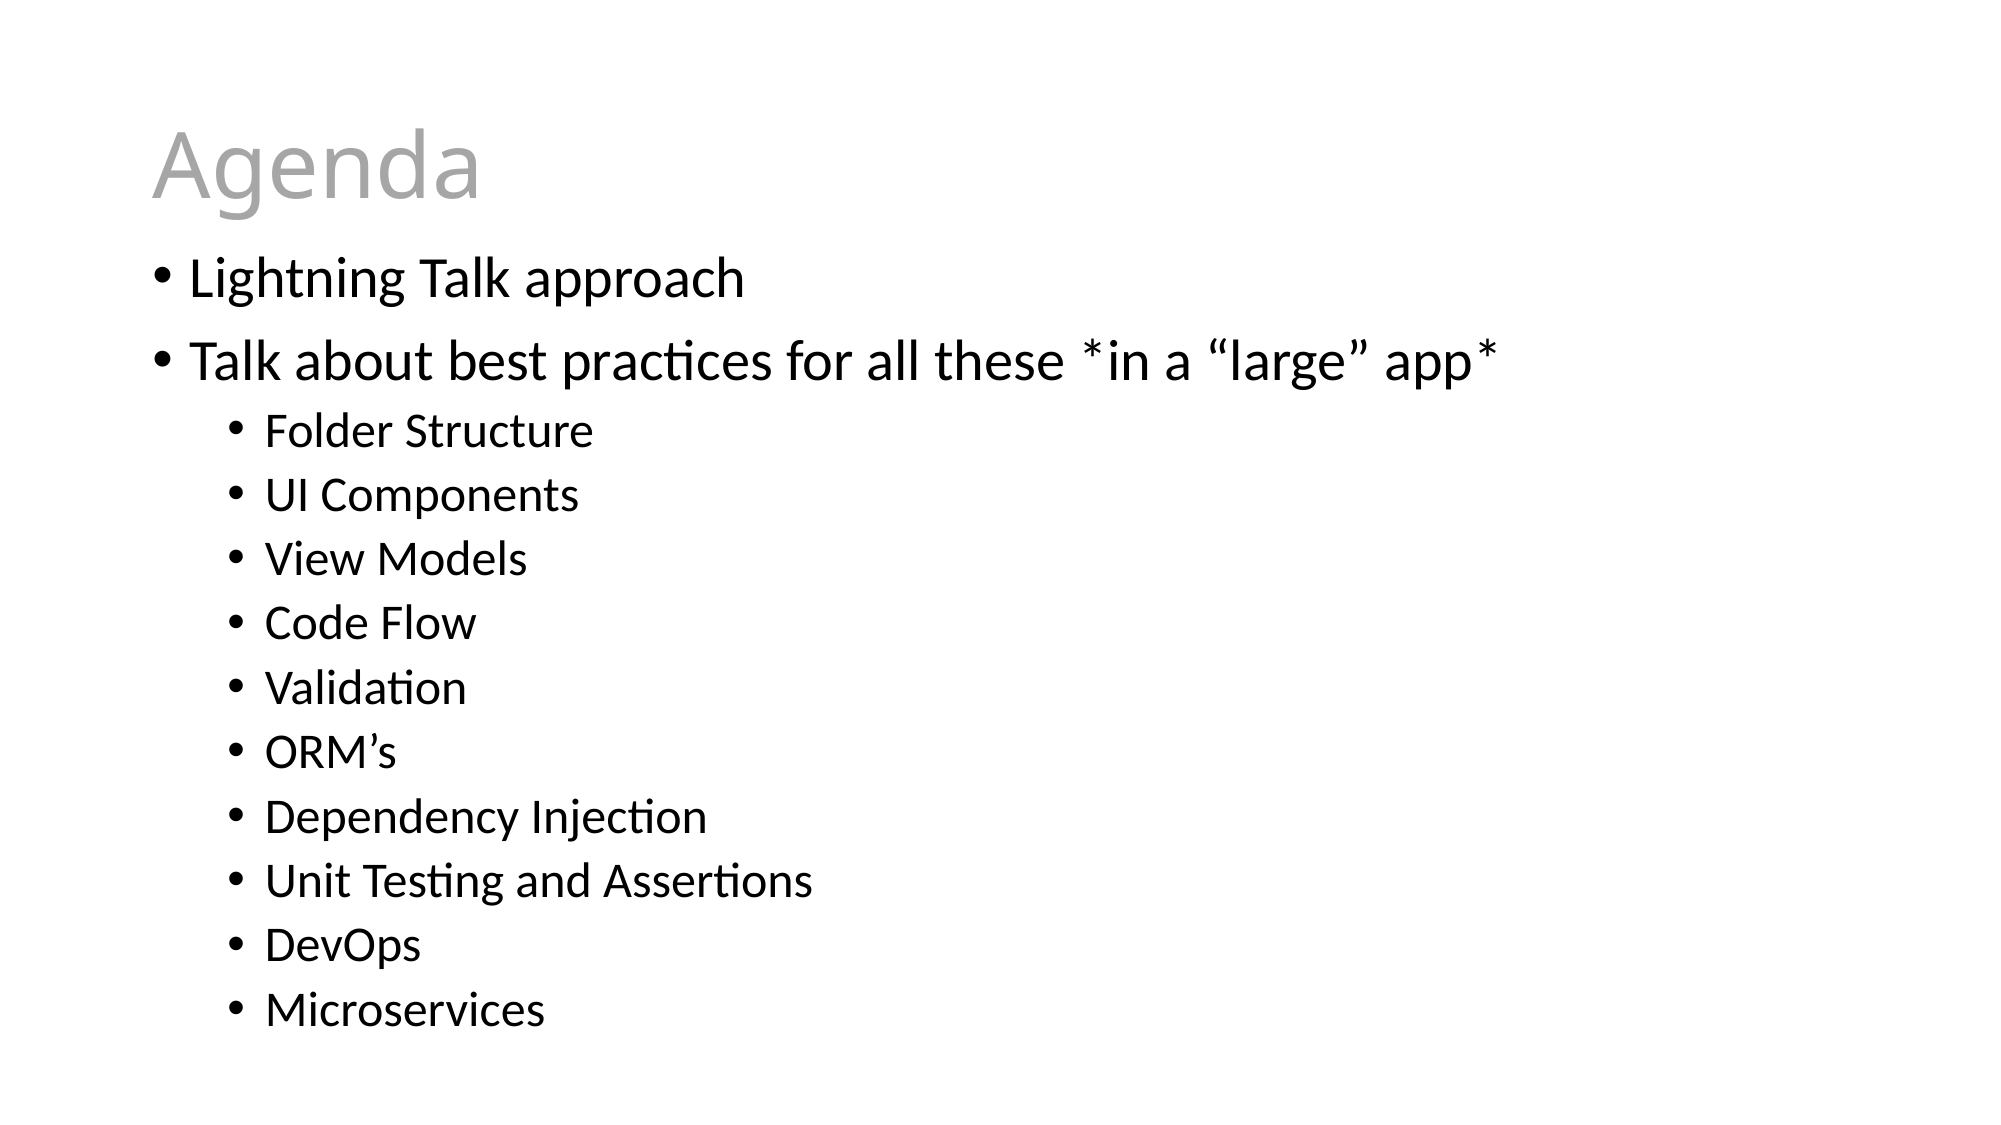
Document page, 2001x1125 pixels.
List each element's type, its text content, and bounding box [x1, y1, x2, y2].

list Lightning Talk approach Talk about best practices for all these *in a “large” app* Folder Structure UI Components View Models Code Flow Validation ORM’s Dependency Injection Unit Testing and Assertions DevOps Microservices [137, 239, 1890, 1100]
title Agenda [137, 59, 1863, 239]
